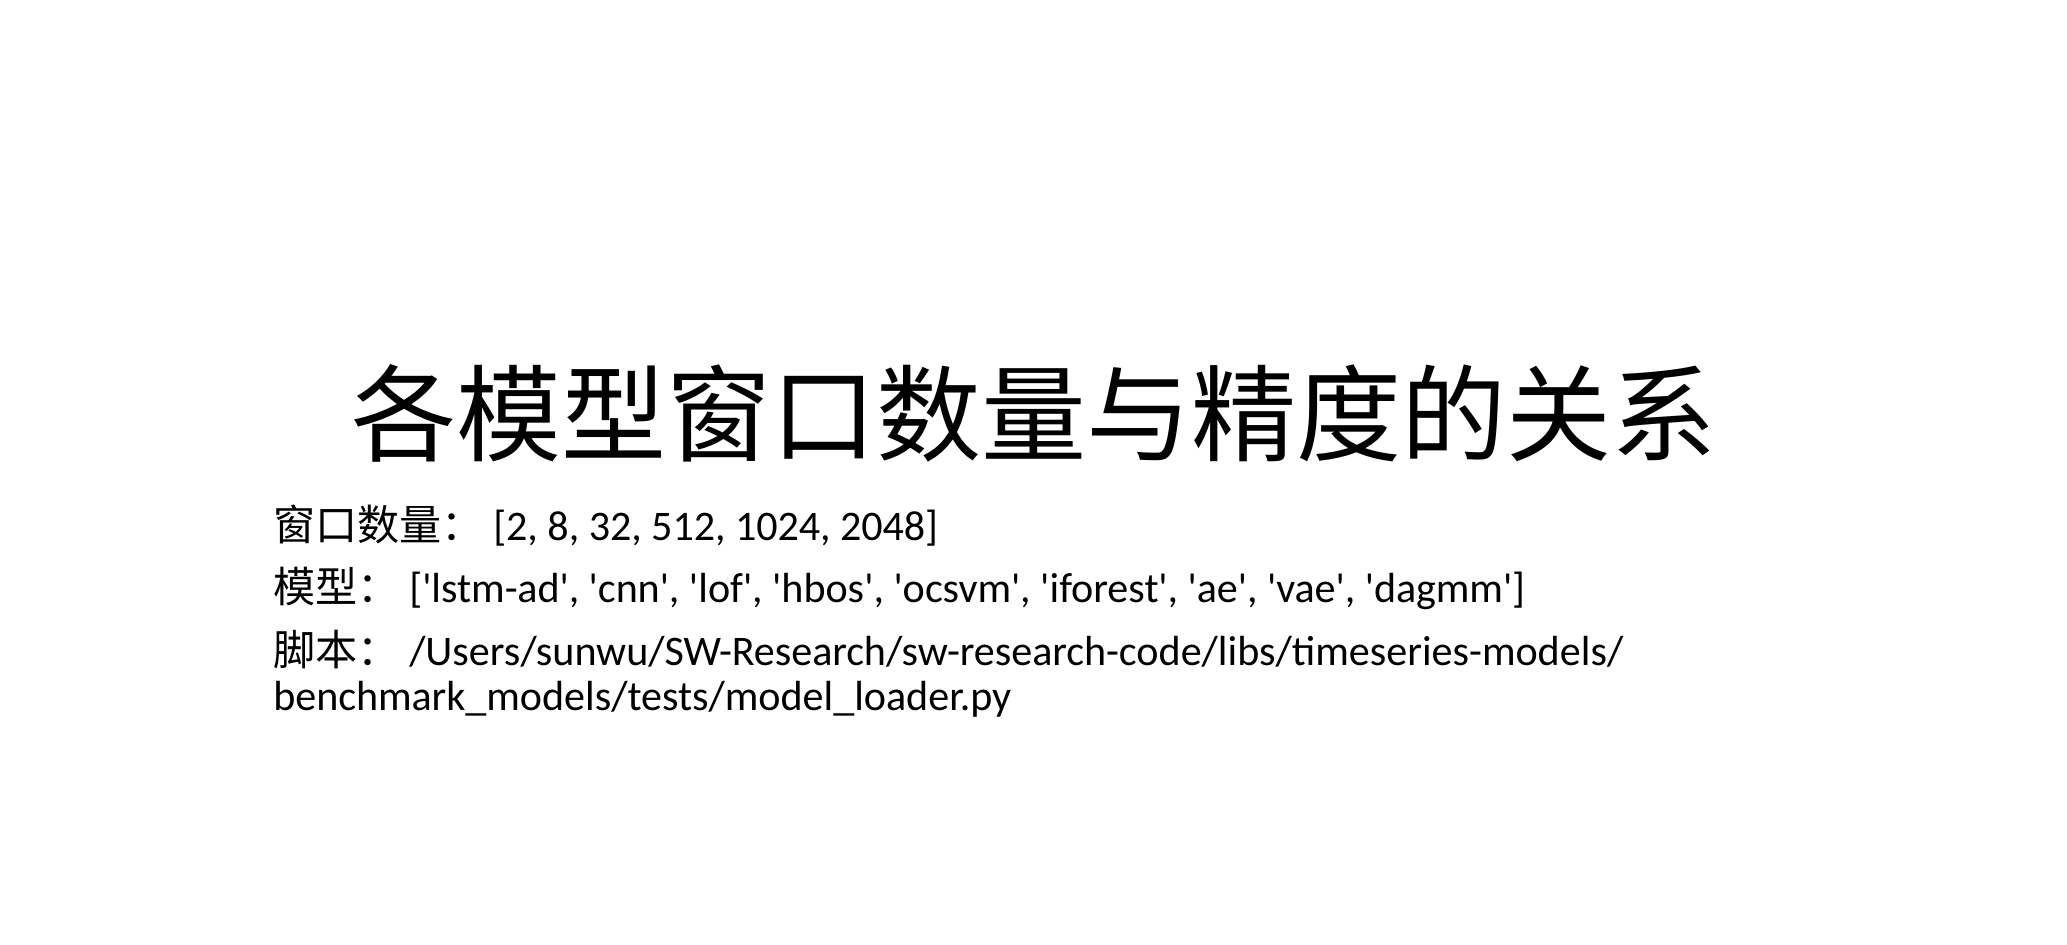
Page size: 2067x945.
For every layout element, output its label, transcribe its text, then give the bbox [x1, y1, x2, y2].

title 各模型窗口数量与精度的关系 [258, 154, 1809, 484]
subtitle 窗口数量：[2, 8, 32, 512, 1024, 2048] 模型：['lstm-ad', 'cnn', 'lof', 'hbos', 'ocsvm', 'iforest', 'ae', 'vae', 'dagmm'] 脚本：/Users/sunwu/SW-Research/sw-research-code/libs/timeseries-models/benchmark_models/tests/model_loader.py [258, 496, 1809, 725]
